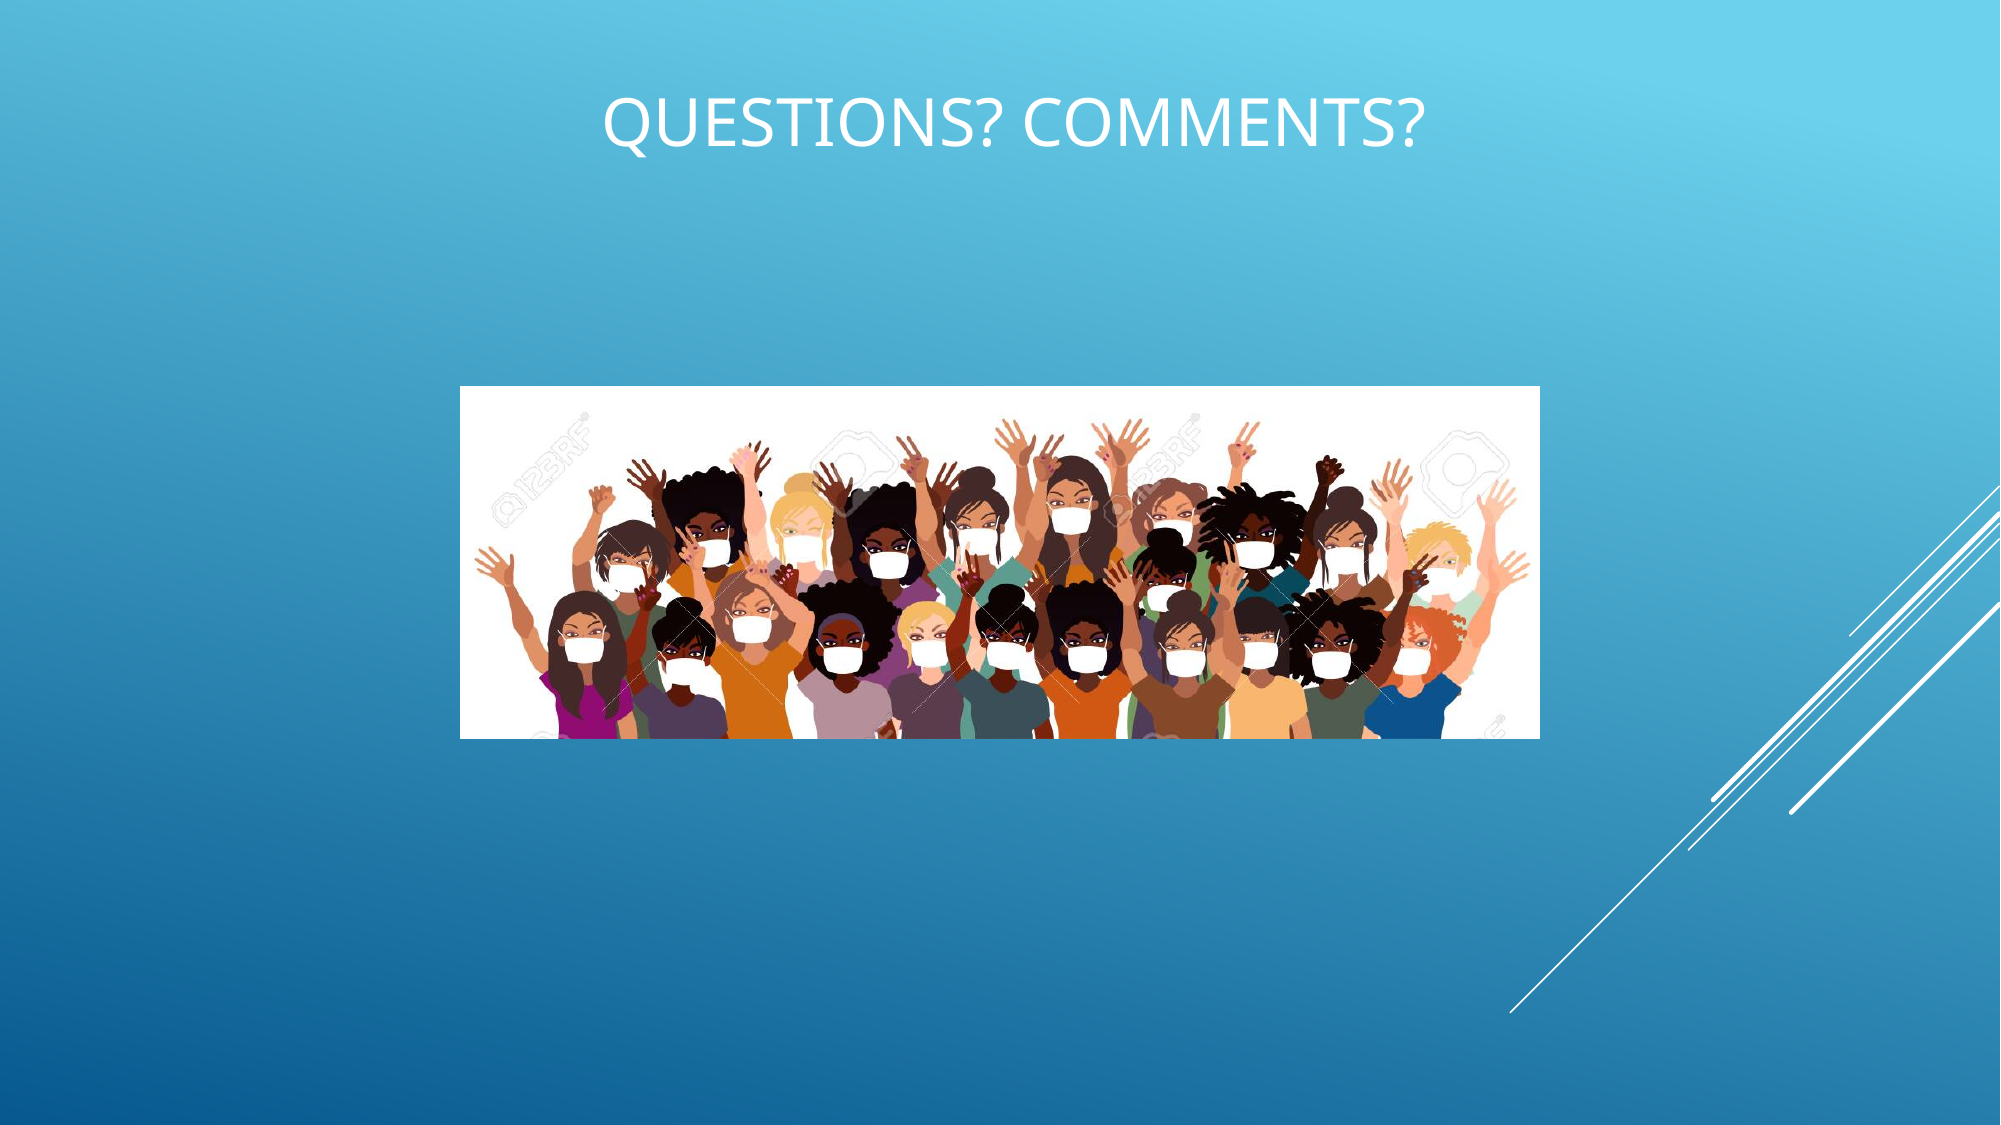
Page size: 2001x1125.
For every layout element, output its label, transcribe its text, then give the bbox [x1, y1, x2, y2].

title Questions? Comments? [40, 23, 1967, 274]
picture [459, 386, 1541, 739]
